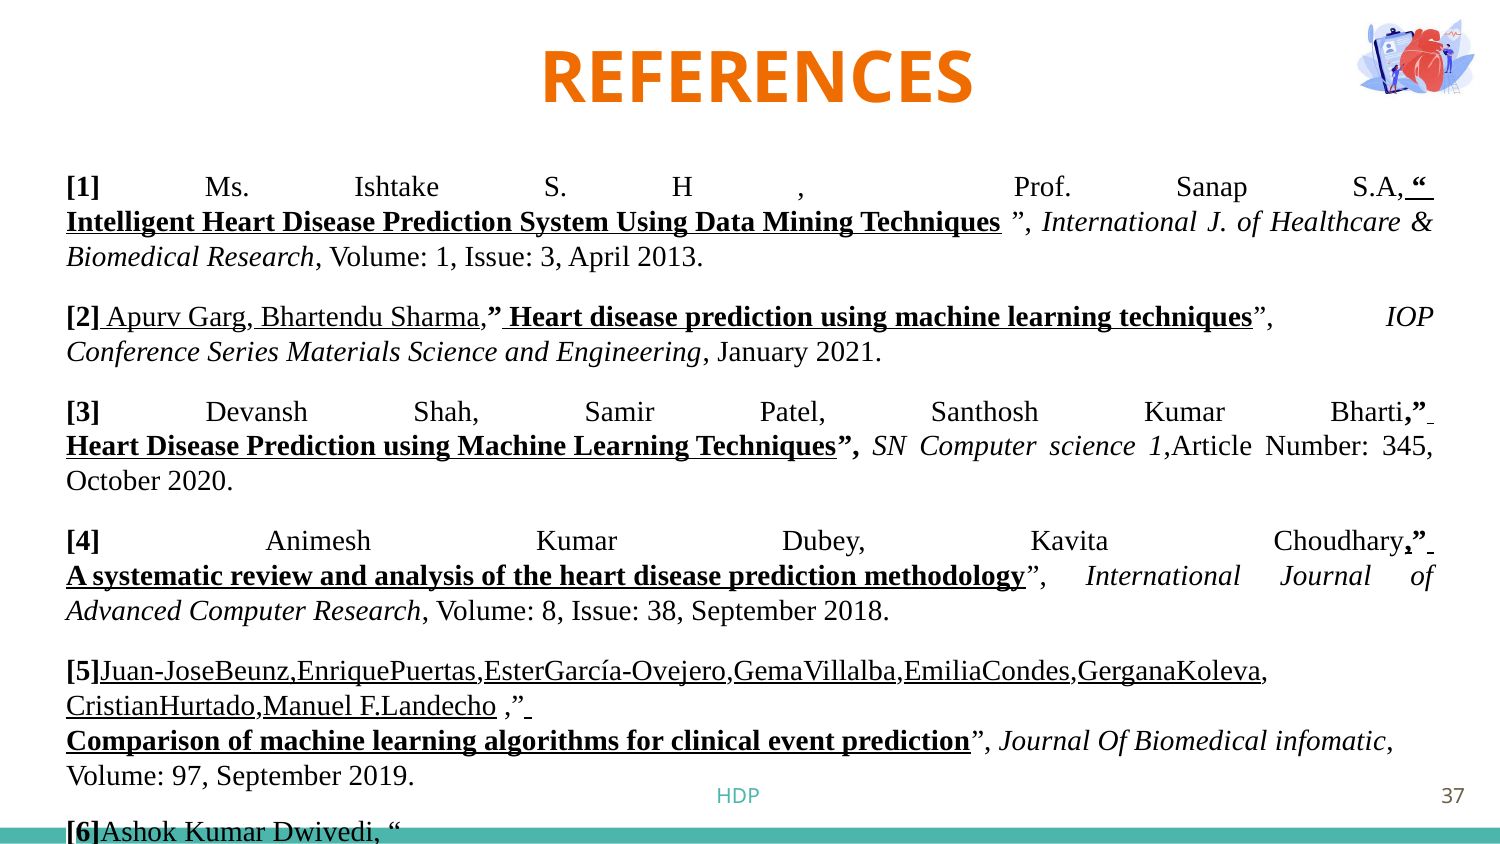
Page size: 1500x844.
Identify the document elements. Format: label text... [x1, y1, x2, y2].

slide_number 37 [1389, 764, 1480, 830]
list [1] Ms. Ishtake S. H , Prof. Sanap S.A, “ Intelligent Heart Disease Prediction System Using Data Mining Techniques ”, International J. of Healthcare & Biomedical Research, Volume: 1, Issue: 3, April 2013. [2] Apurv Garg, Bhartendu Sharma,” Heart disease prediction using machine learning techniques”, IOP Conference Series Materials Science and Engineering, January 2021. [3] Devansh Shah, Samir Patel, Santhosh Kumar Bharti,” Heart Disease Prediction using Machine Learning Techniques”, SN Computer science 1,Article Number: 345, October 2020. [4] Animesh Kumar Dubey, Kavita Choudhary,” A systematic review and analysis of the heart disease prediction methodology”, International Journal of Advanced Computer Research, Volume: 8, Issue: 38, September 2018. [5]Juan-JoseBeunz,EnriquePuertas,EsterGarcía-Ovejero,GemaVillalba,EmiliaCondes,GerganaKoleva,CristianHurtado,Manuel F.Landecho ,” Comparison of machine learning algorithms for clinical event prediction”, Journal Of Biomedical infomatic, Volume: 97, September 2019. [6]Ashok Kumar Dwivedi, “Performance evaluation of different machine learning techniques for prediction of heart disease”, Neural Computing and Applications 29, September 2016 [51, 152, 1449, 751]
text_box HDP [491, 770, 984, 821]
title REFERENCES [58, 15, 1456, 132]
picture [1352, 15, 1481, 101]
